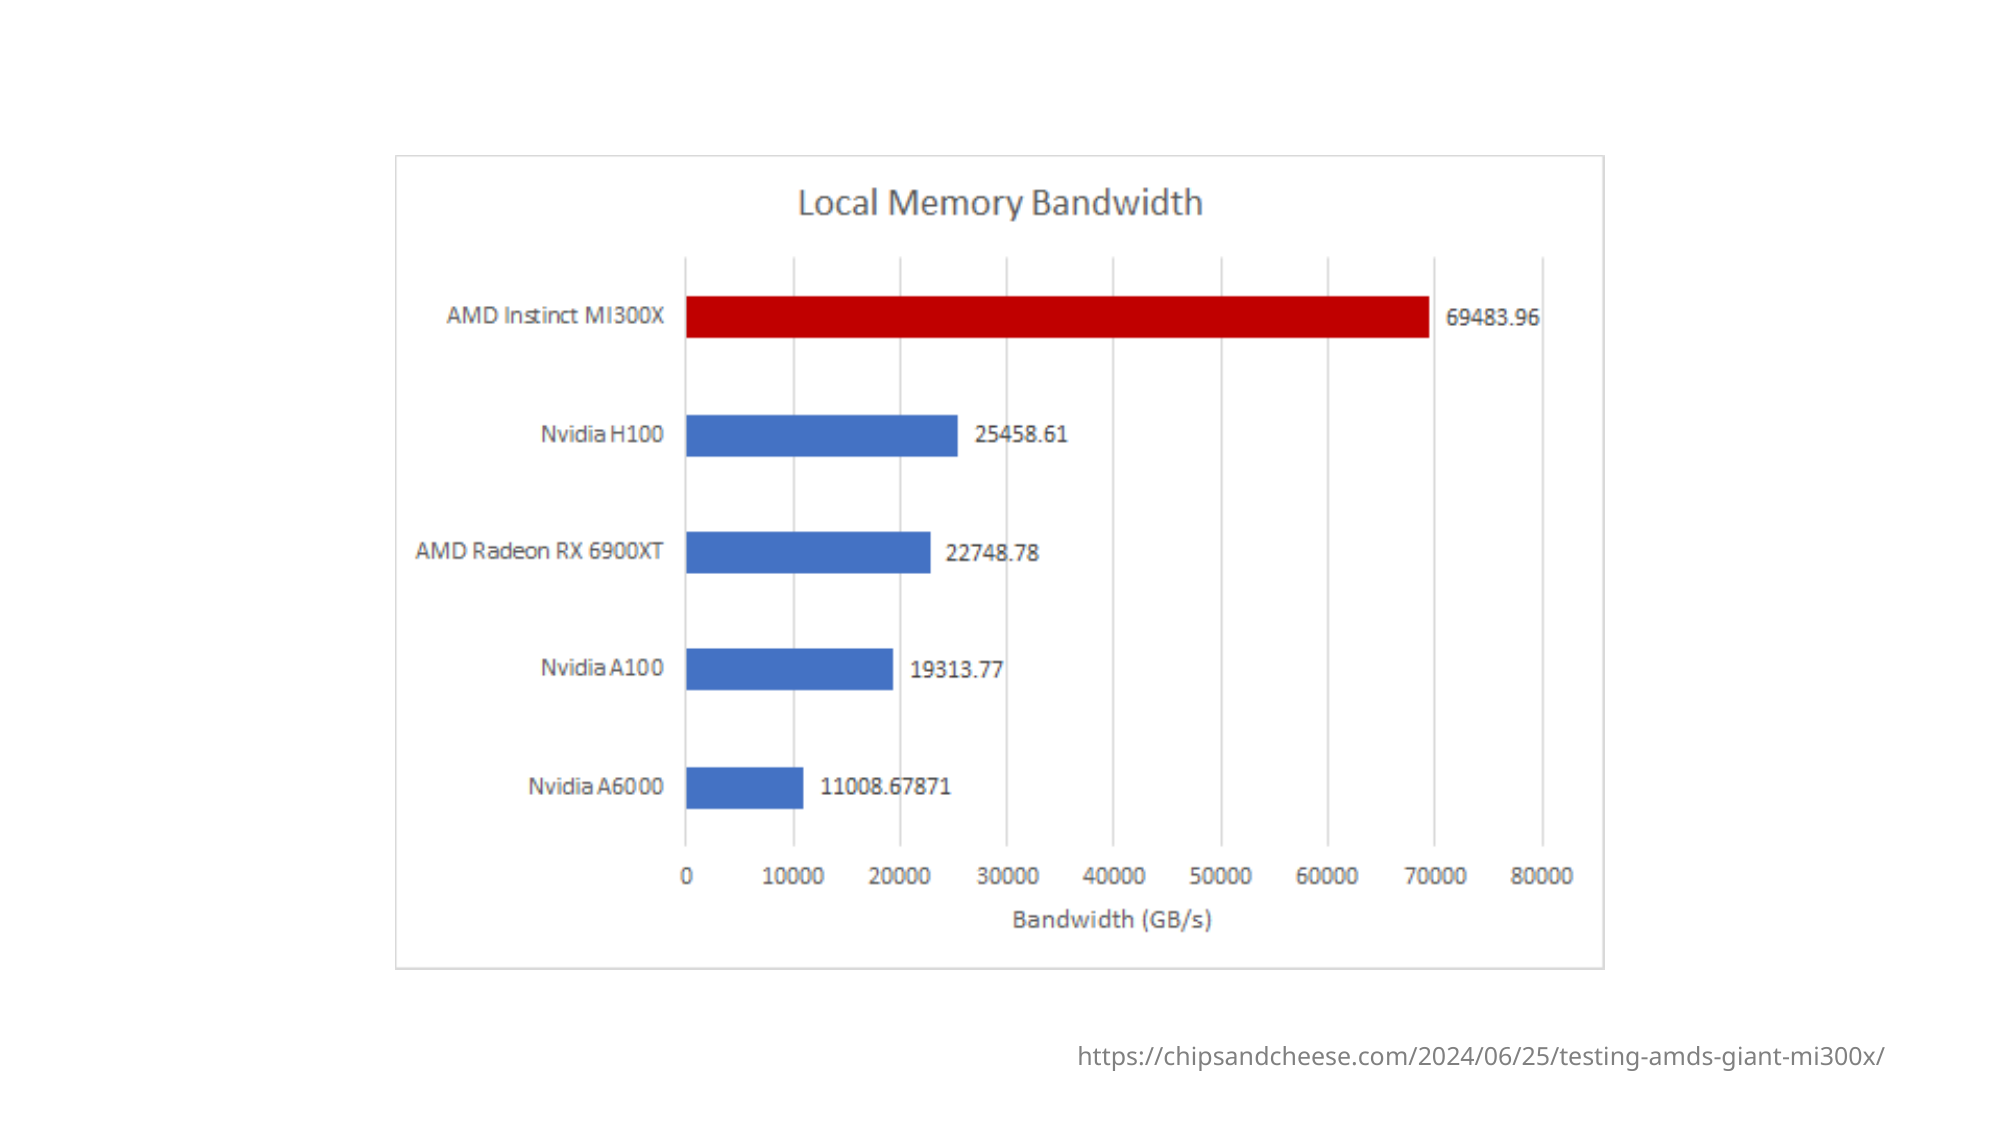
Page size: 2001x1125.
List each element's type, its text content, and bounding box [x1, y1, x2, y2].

text_box https://chipsandcheese.com/2024/06/25/testing-amds-giant-mi300x/ [1062, 1032, 1902, 1078]
picture [395, 154, 1605, 971]
